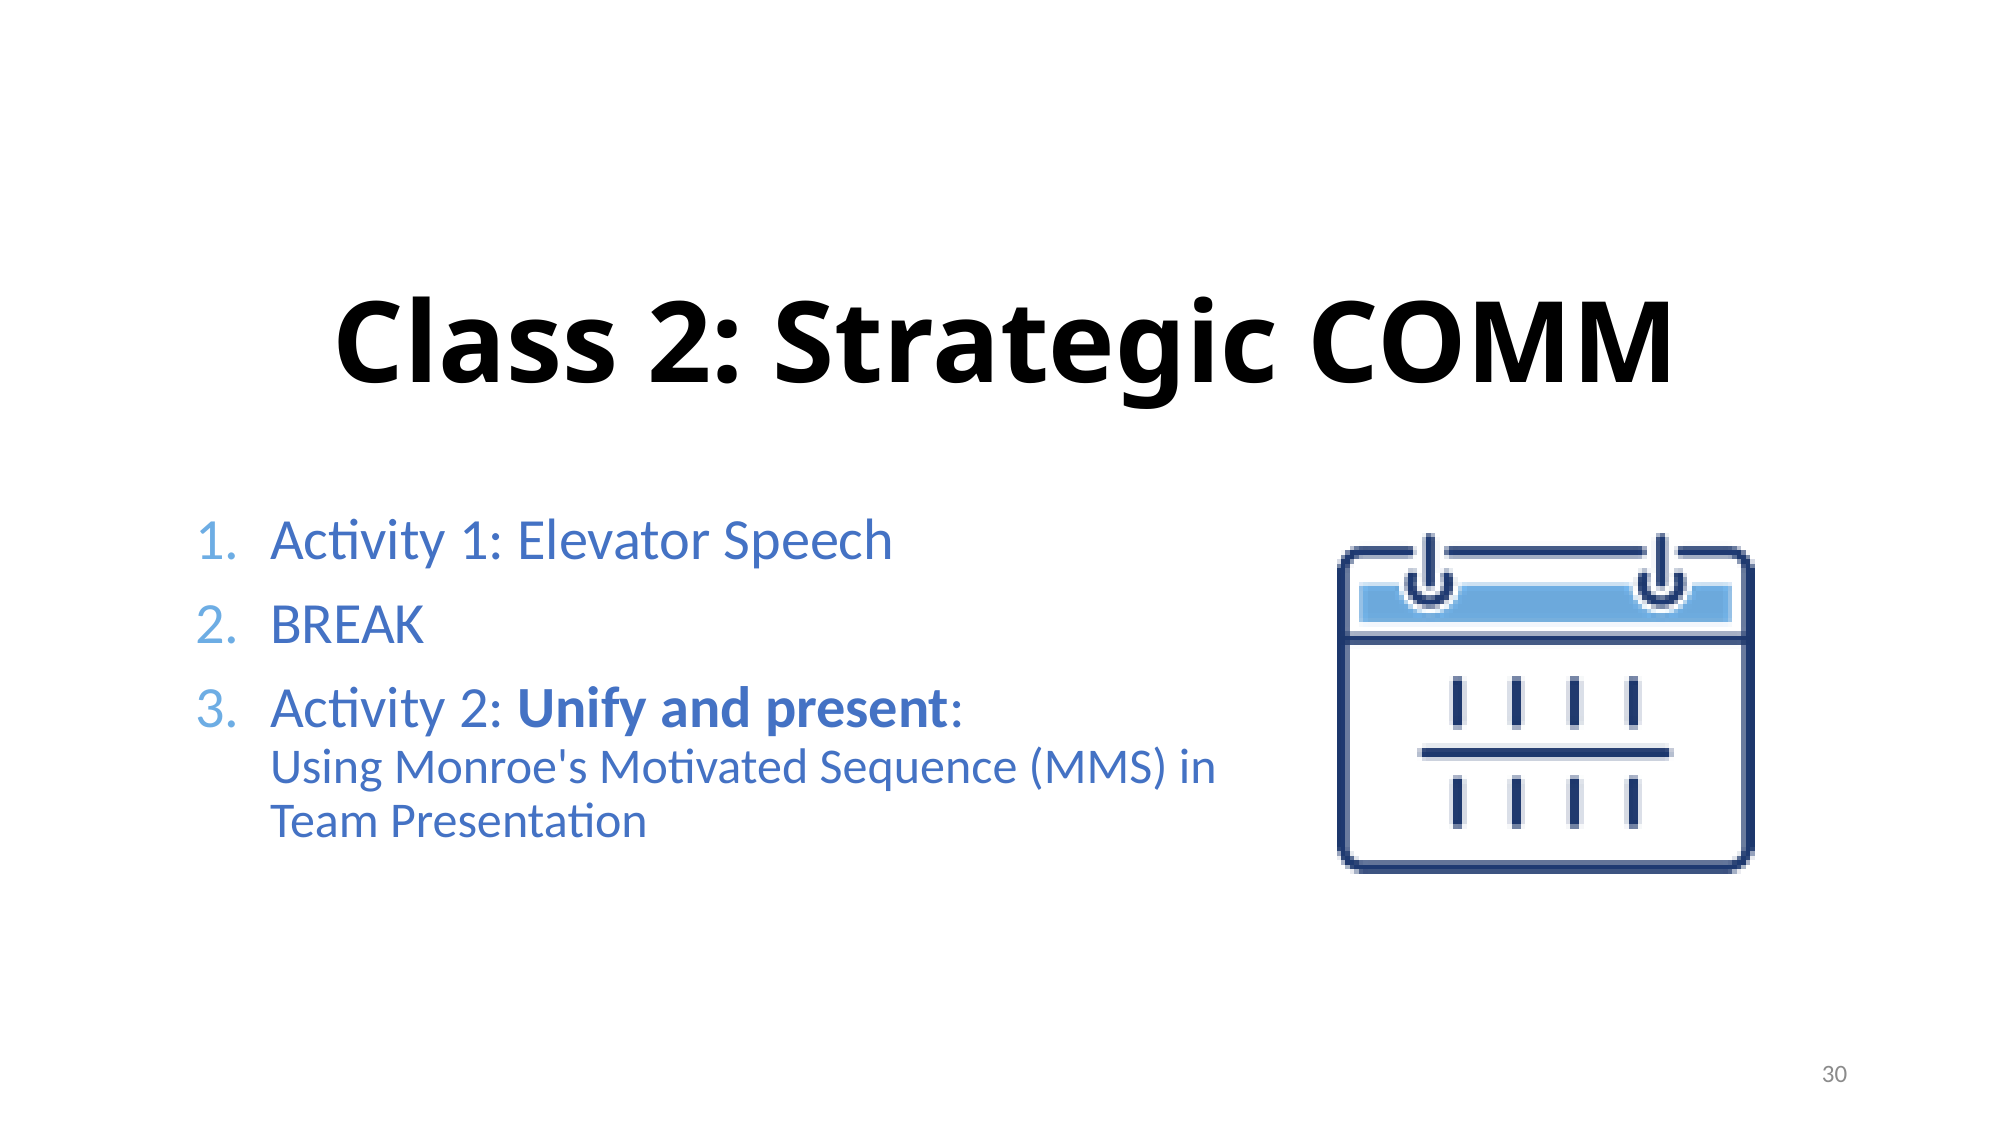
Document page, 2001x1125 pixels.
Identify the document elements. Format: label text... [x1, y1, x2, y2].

list Activity 1: Elevator Speech BREAK Activity 2: Unify and present: Using Monroe's Motivated Sequence (MMS) in Team Presentation [180, 501, 1319, 1053]
slide_number 30 [1412, 1042, 1863, 1103]
title Class 2: Strategic COMM [317, 273, 1753, 418]
picture [1337, 533, 1755, 874]
